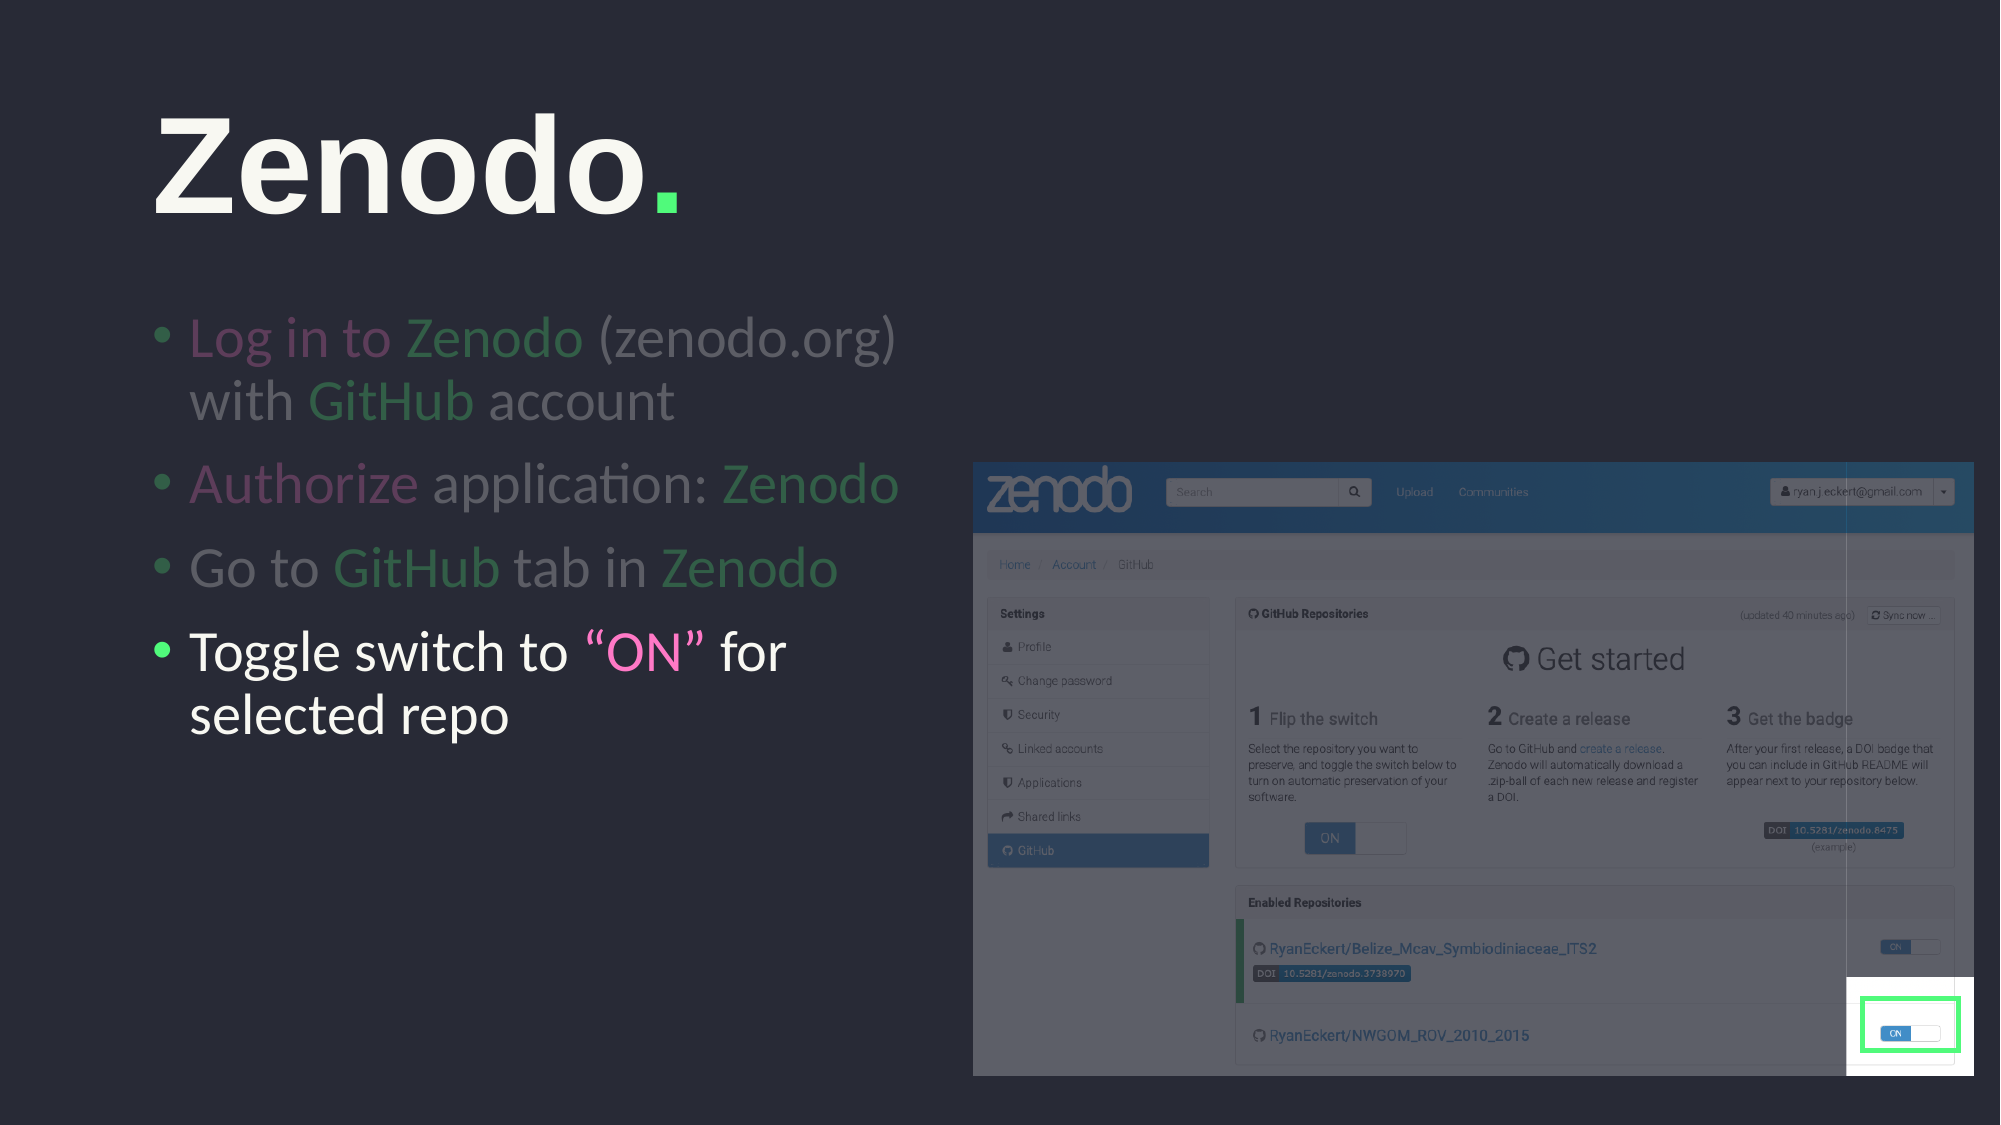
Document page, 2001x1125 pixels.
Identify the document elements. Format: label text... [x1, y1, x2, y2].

text_box [125, 532, 886, 607]
title Zenodo. [137, 59, 1863, 278]
list Log in to Zenodo (zenodo.org) with GitHub account Authorize application: Zenodo Go to GitHub tab in Zenodo Toggle switch to “ON” for selected repo [137, 299, 958, 1014]
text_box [929, 411, 2000, 1125]
text_box [146, 452, 908, 526]
text_box [143, 302, 904, 437]
